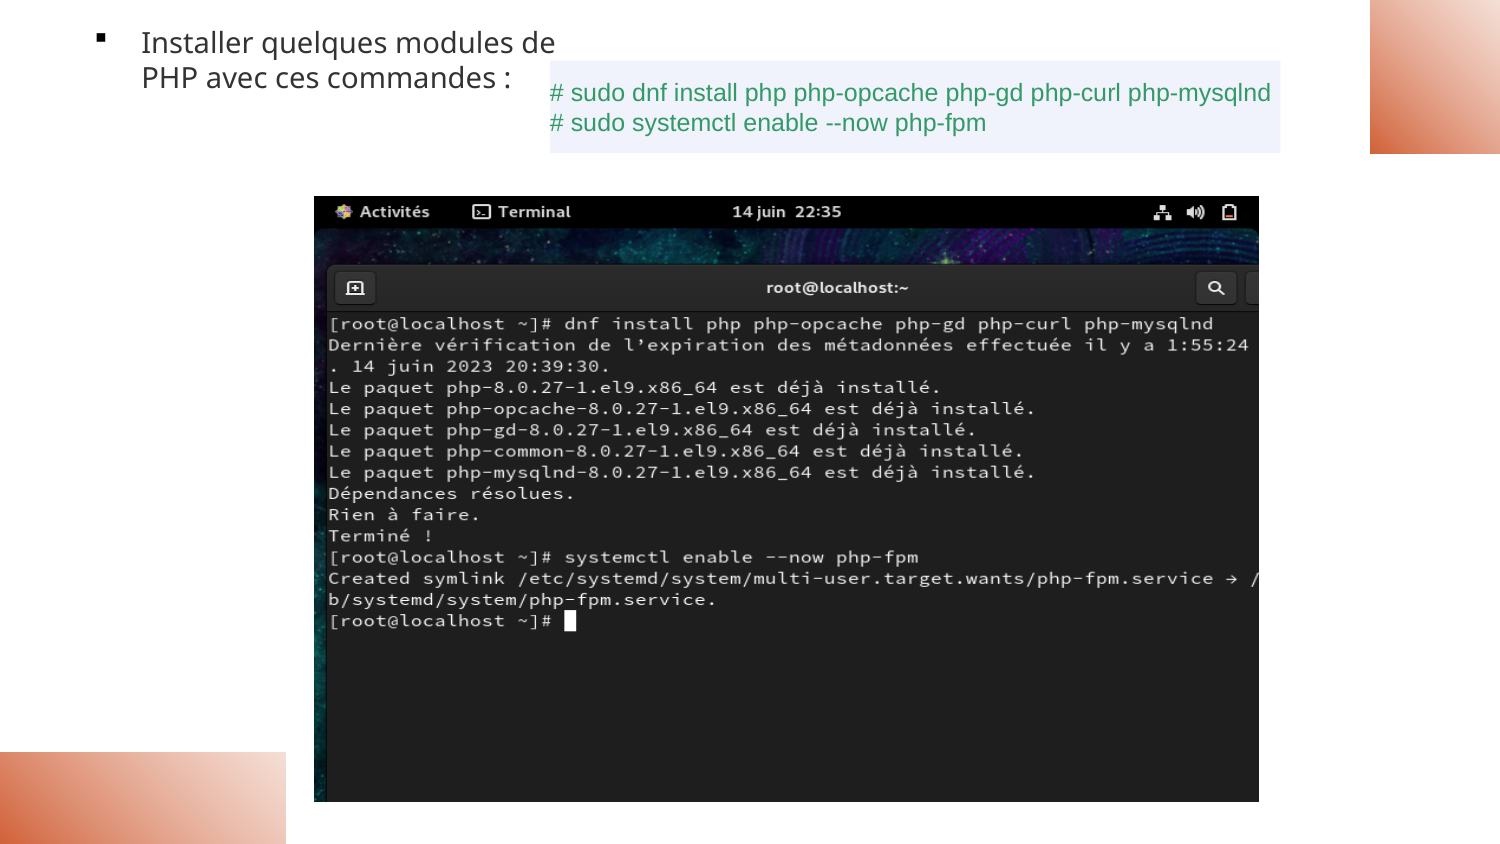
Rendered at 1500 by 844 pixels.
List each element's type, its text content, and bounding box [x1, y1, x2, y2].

picture [314, 196, 1260, 802]
text_box # sudo dnf install php php-opcache php-gd php-curl php-mysqlnd # sudo systemctl enable --now php-fpm [550, 60, 1281, 154]
text_box [1370, 0, 1500, 154]
text_box Installer quelques modules de PHP avec ces commandes : [79, 17, 585, 102]
text_box [0, 752, 286, 844]
